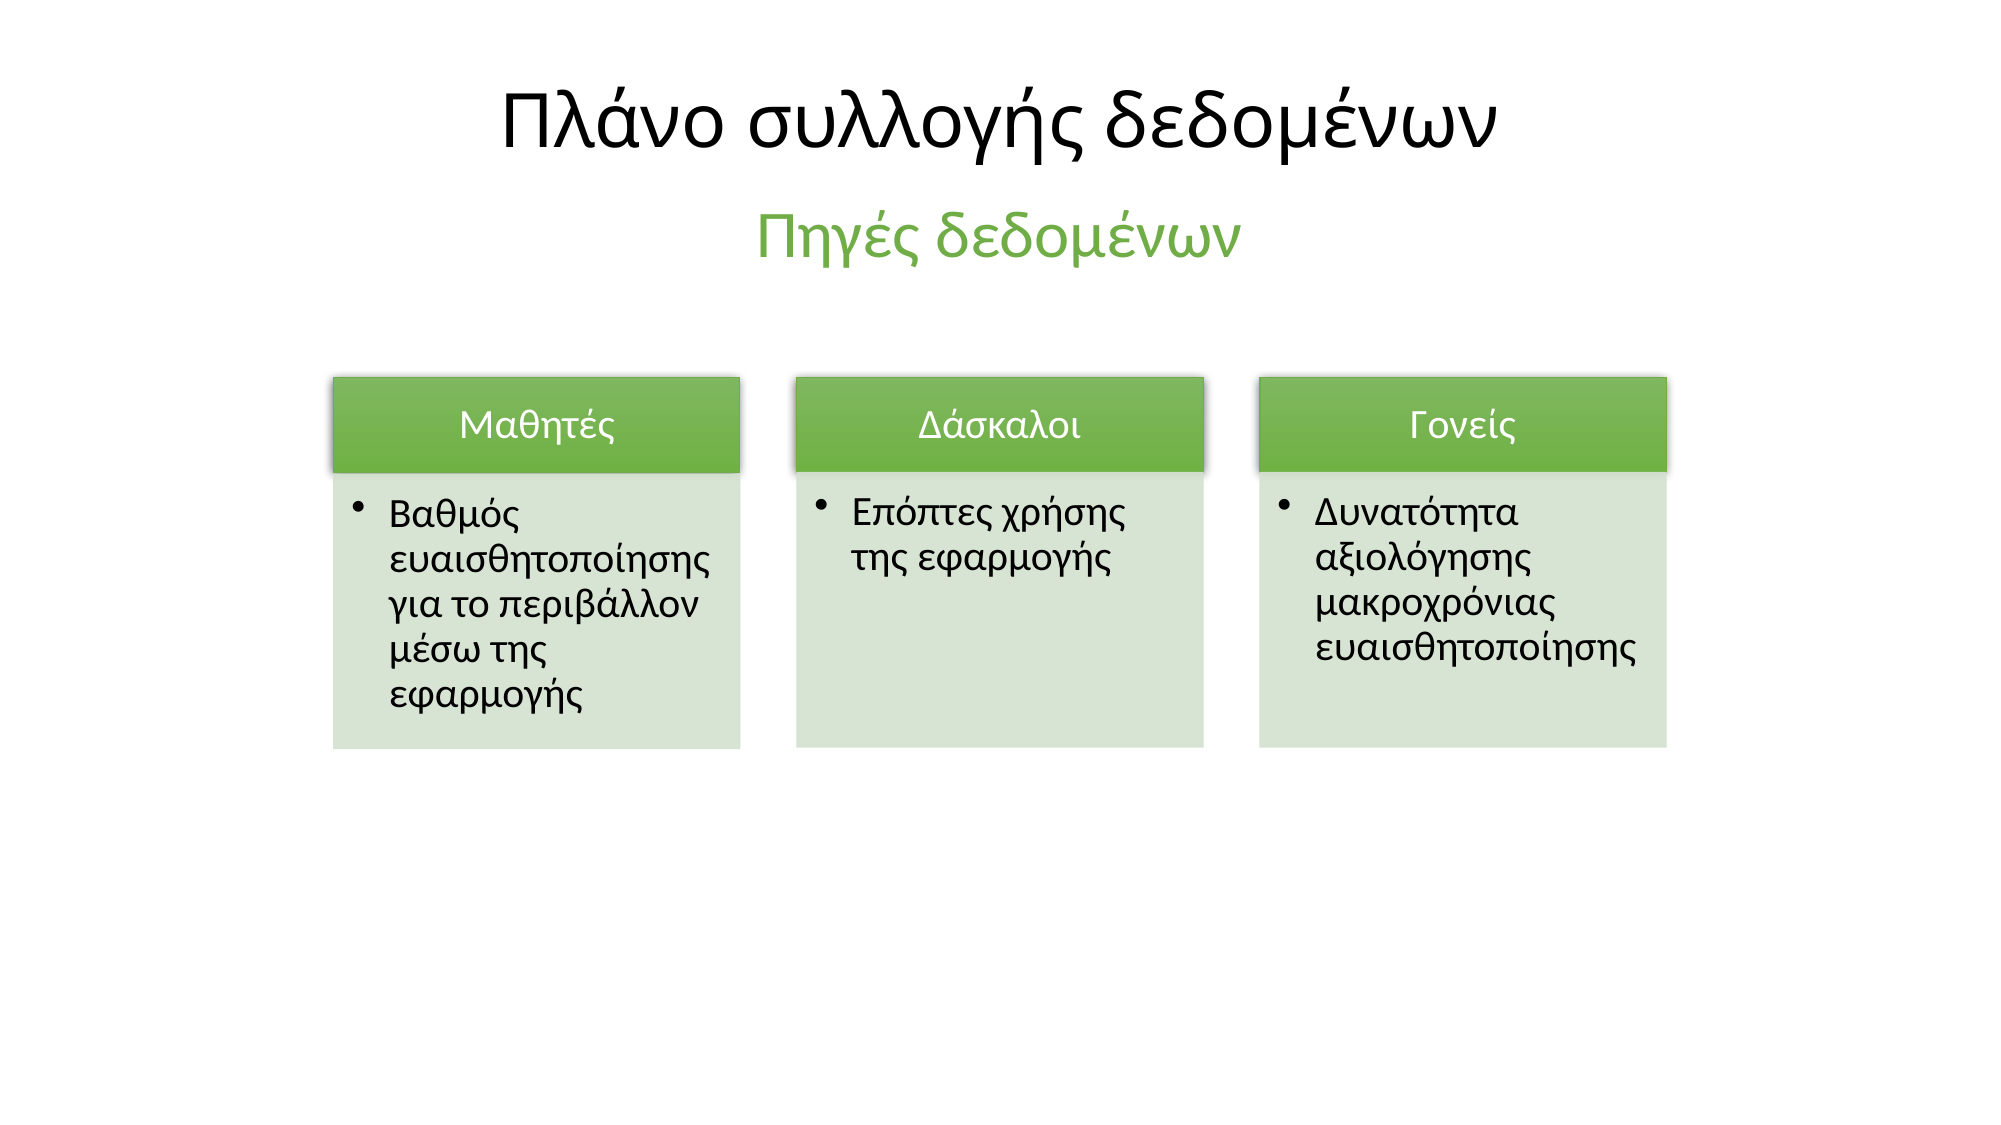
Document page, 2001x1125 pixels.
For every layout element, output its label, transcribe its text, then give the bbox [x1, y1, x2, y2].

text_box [333, 117, 1667, 1007]
text_box Πλάνο συλλογής δεδομένων [0, 64, 2000, 170]
